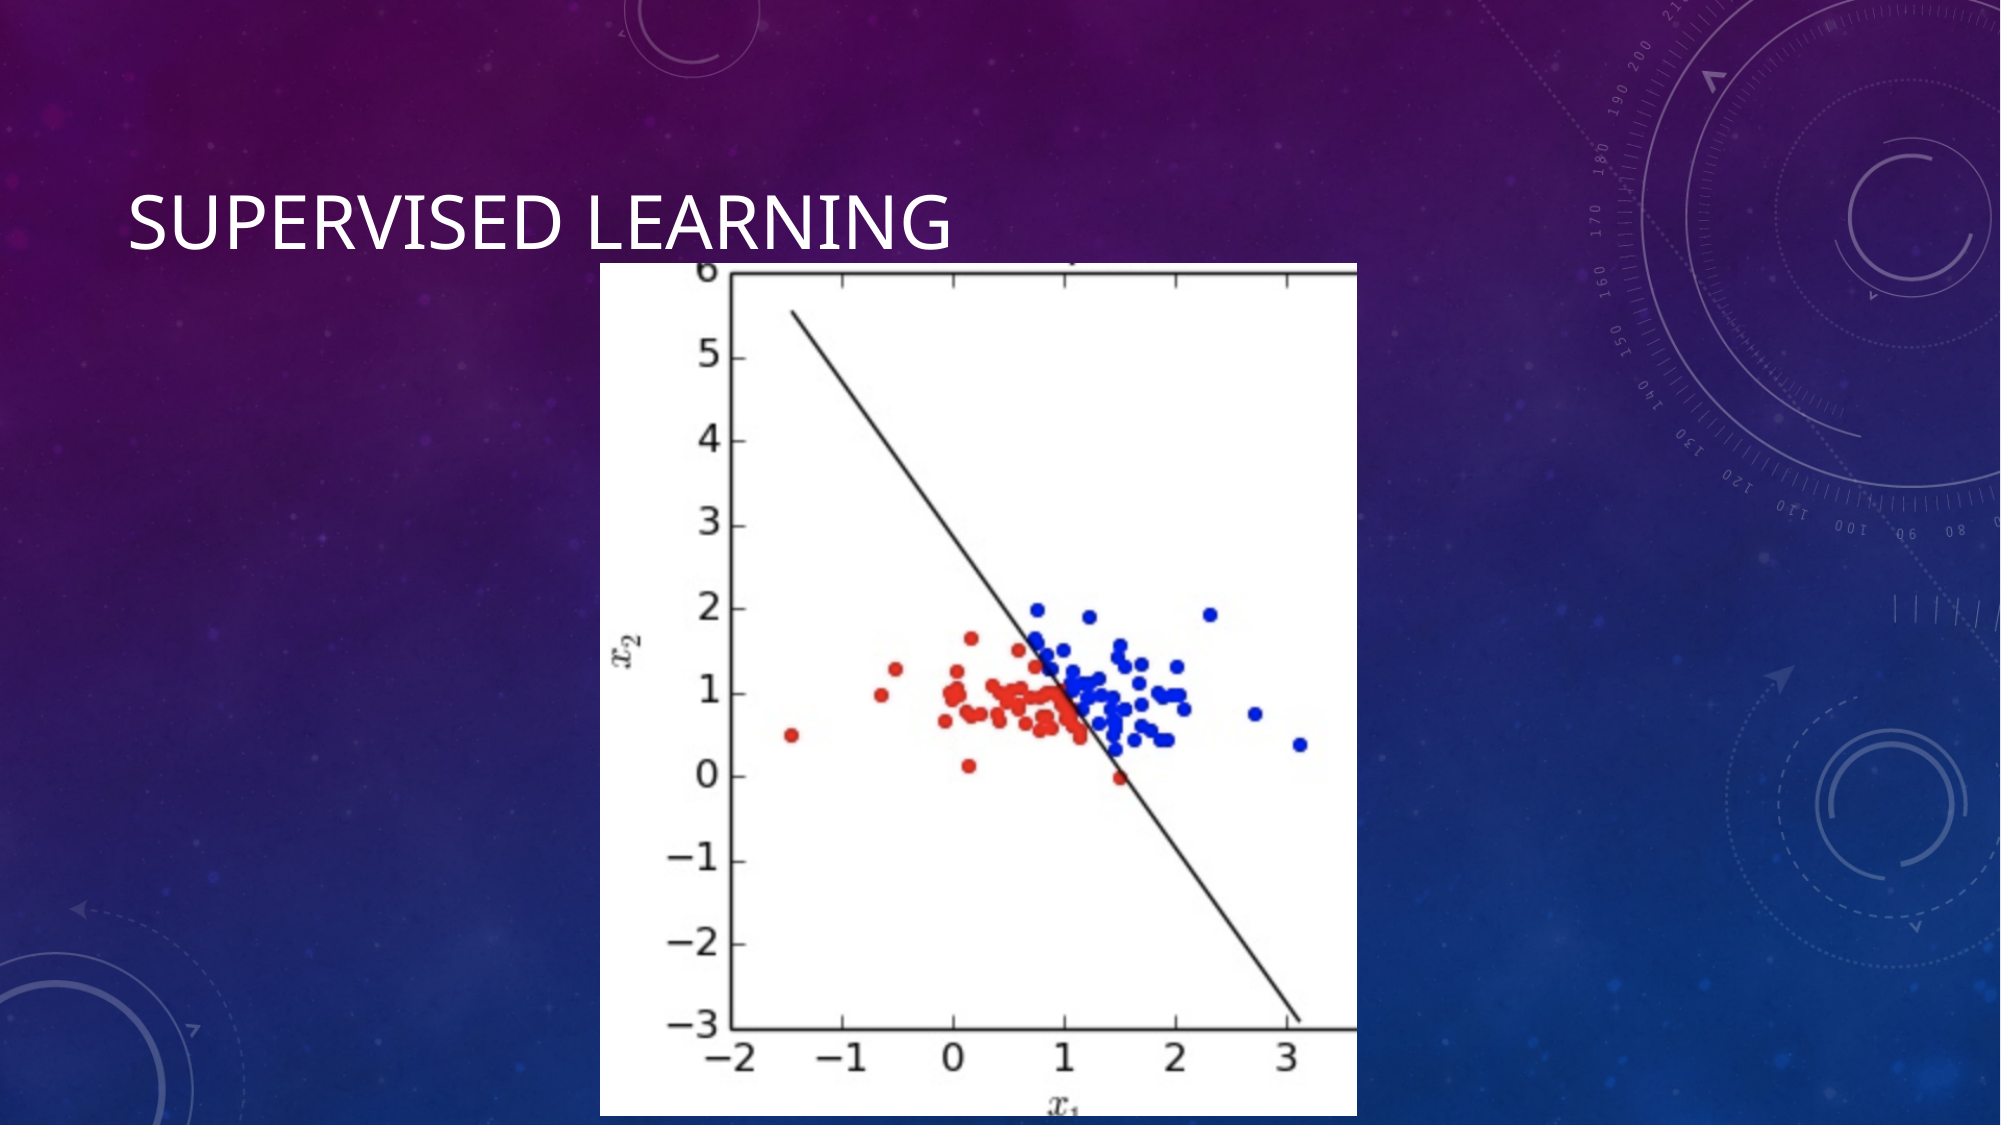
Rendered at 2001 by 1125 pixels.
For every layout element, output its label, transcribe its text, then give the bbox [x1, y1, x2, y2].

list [599, 262, 1357, 1117]
picture [0, 0, 2001, 1125]
title Supervised learning [112, 99, 1775, 339]
